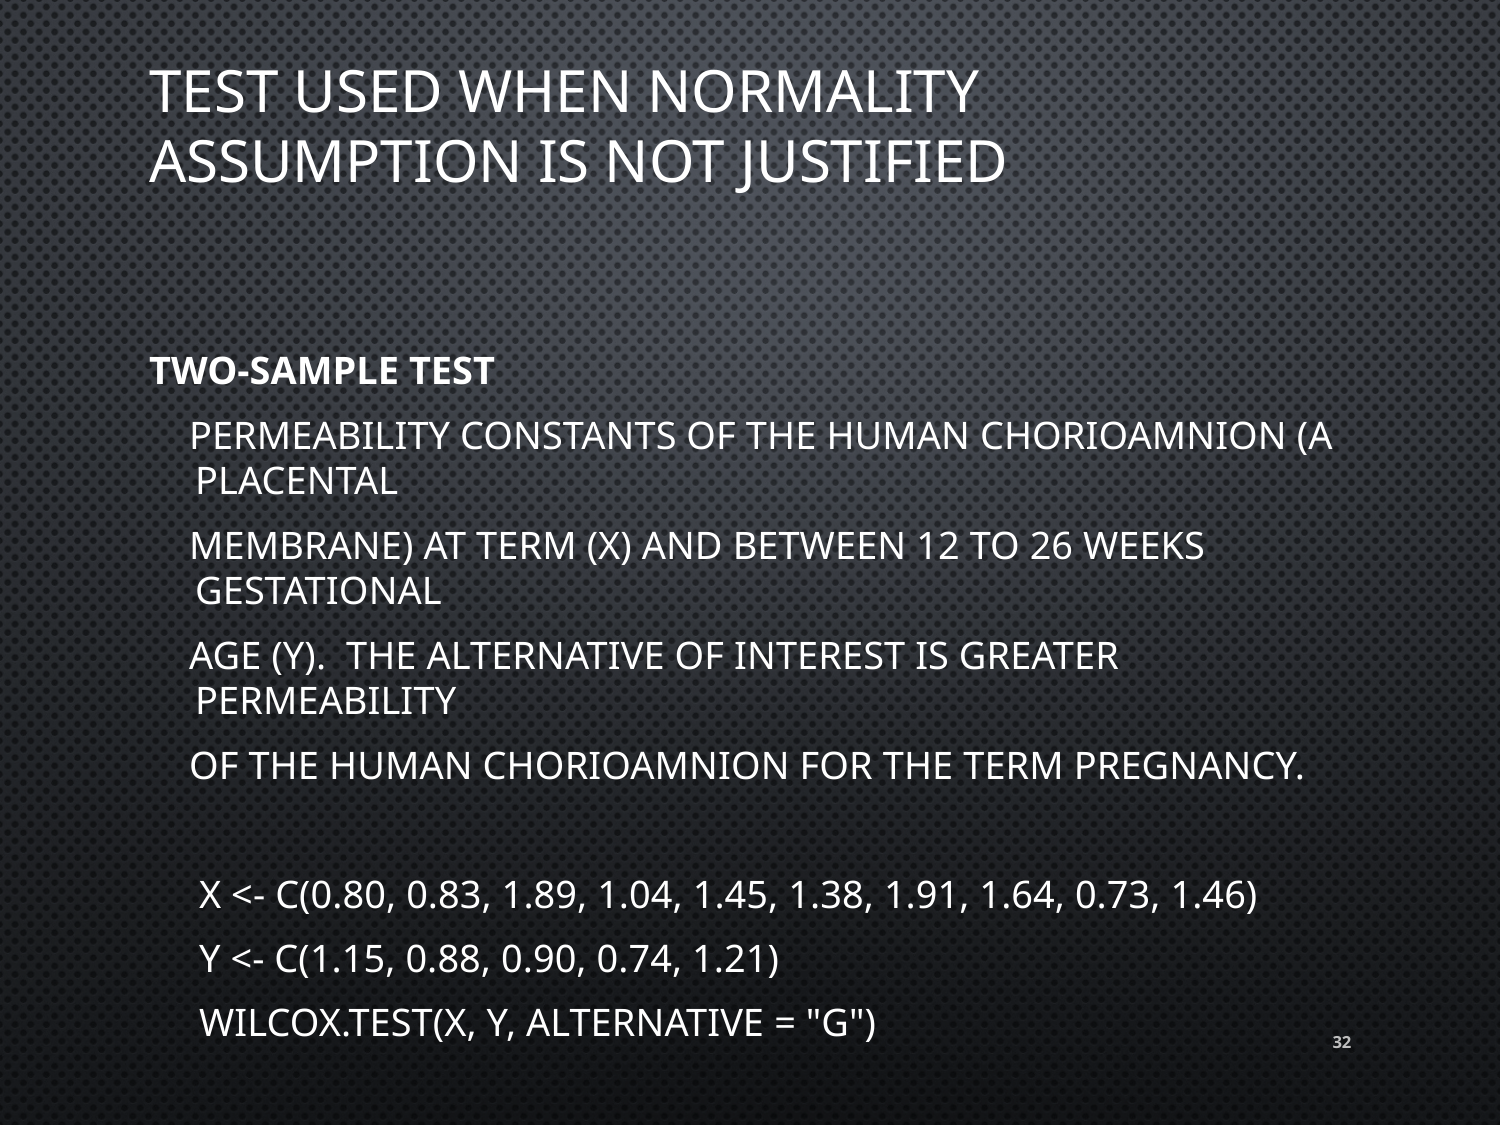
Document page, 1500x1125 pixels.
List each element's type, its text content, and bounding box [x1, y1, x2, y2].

list two-sample test Permeability constants of the human chorioamnion (a placental membrane) at term (x) and between 12 to 26 weeks gestational age (y). The alternative of interest is greater permeability of the human chorioamnion for the term pregnancy. x <- c(0.80, 0.83, 1.89, 1.04, 1.45, 1.38, 1.91, 1.64, 0.73, 1.46) y <- c(1.15, 0.88, 0.90, 0.74, 1.21) wilcox.test(x, y, alternative = "g") [134, 275, 1367, 1063]
slide_number 32 [1298, 1013, 1367, 1074]
title Test used when normality assumption is not justified [134, 16, 1367, 232]
